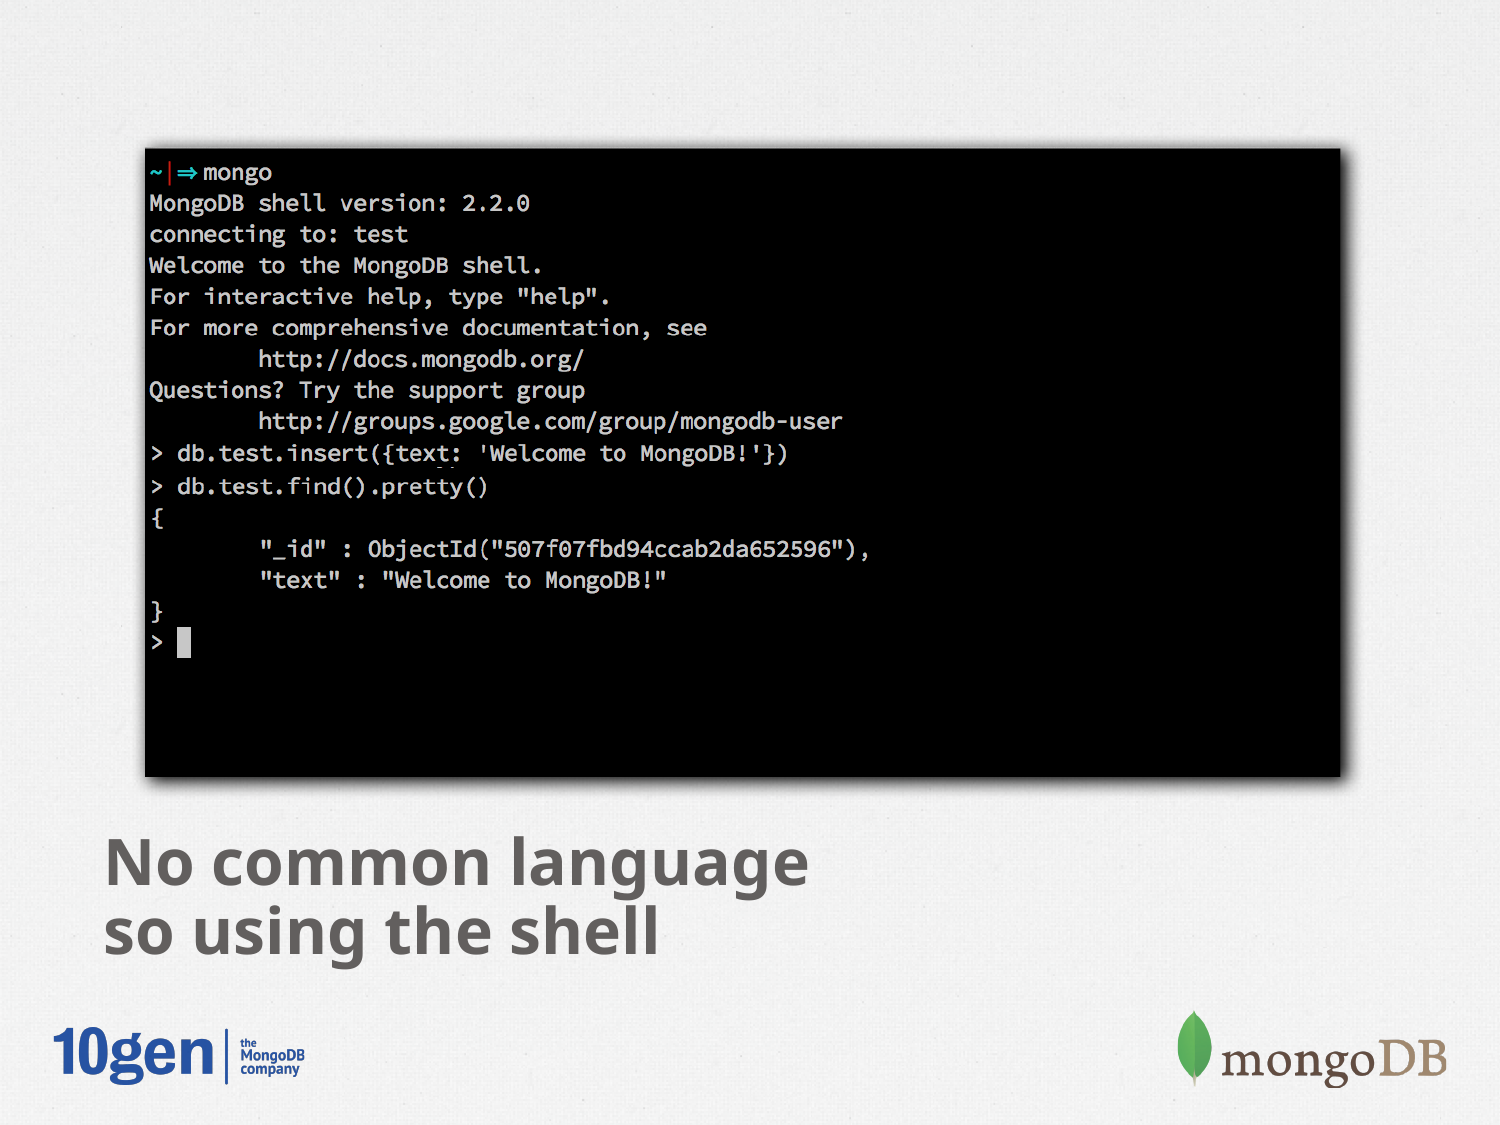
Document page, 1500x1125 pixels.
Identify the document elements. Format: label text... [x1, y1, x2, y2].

title No common language so using the shell [103, 829, 1399, 970]
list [144, 147, 1341, 777]
picture [0, 0, 1500, 1125]
